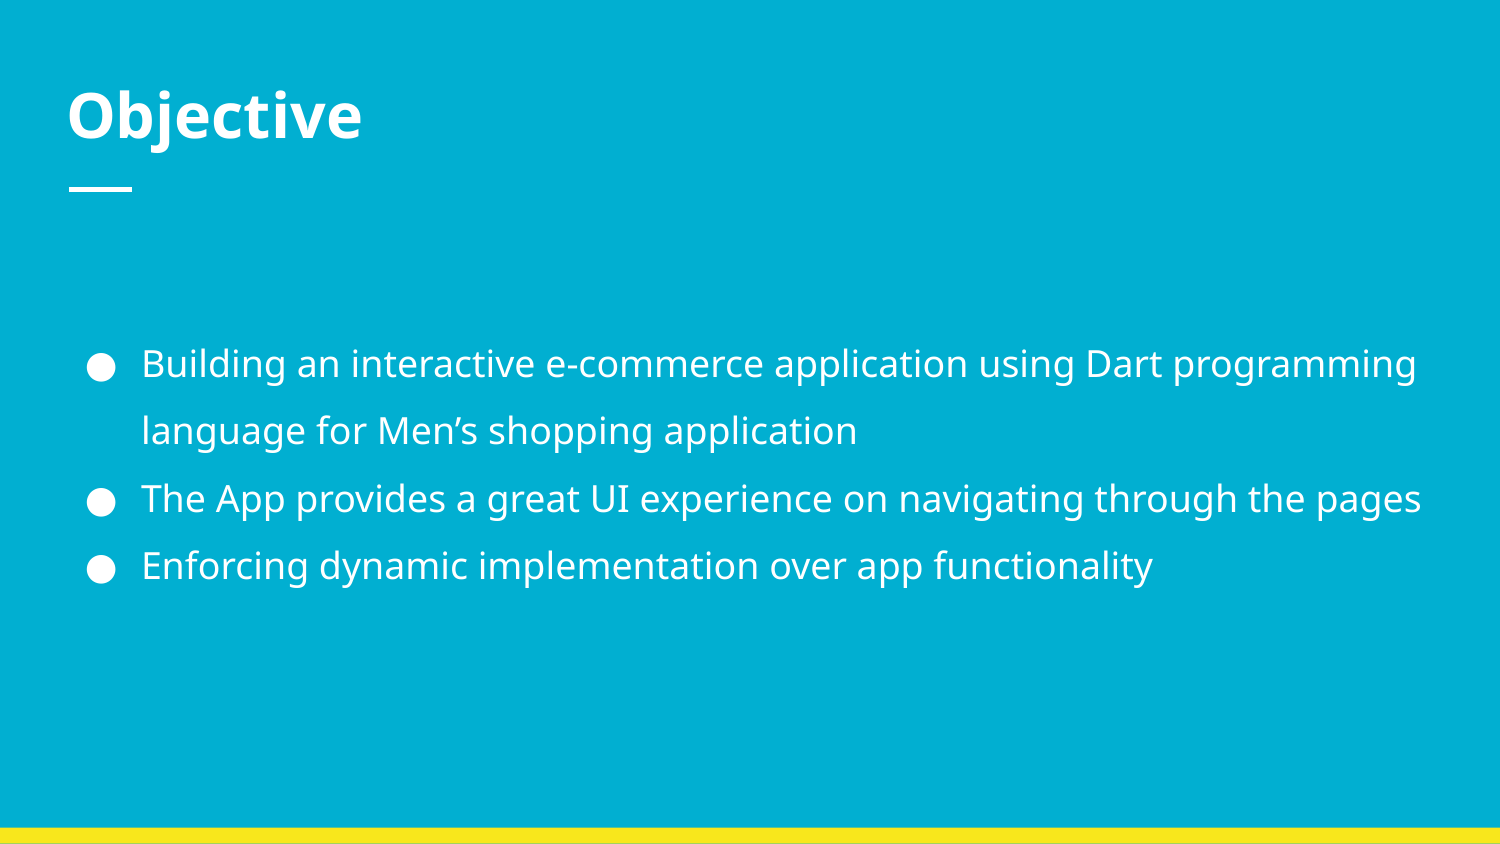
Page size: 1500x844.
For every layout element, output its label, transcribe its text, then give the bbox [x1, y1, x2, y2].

title Objective [51, 61, 1449, 167]
list Building an interactive e-commerce application using Dart programming language for Men’s shopping application The App provides a great UI experience on navigating through the pages Enforcing dynamic implementation over app functionality [51, 232, 1449, 750]
